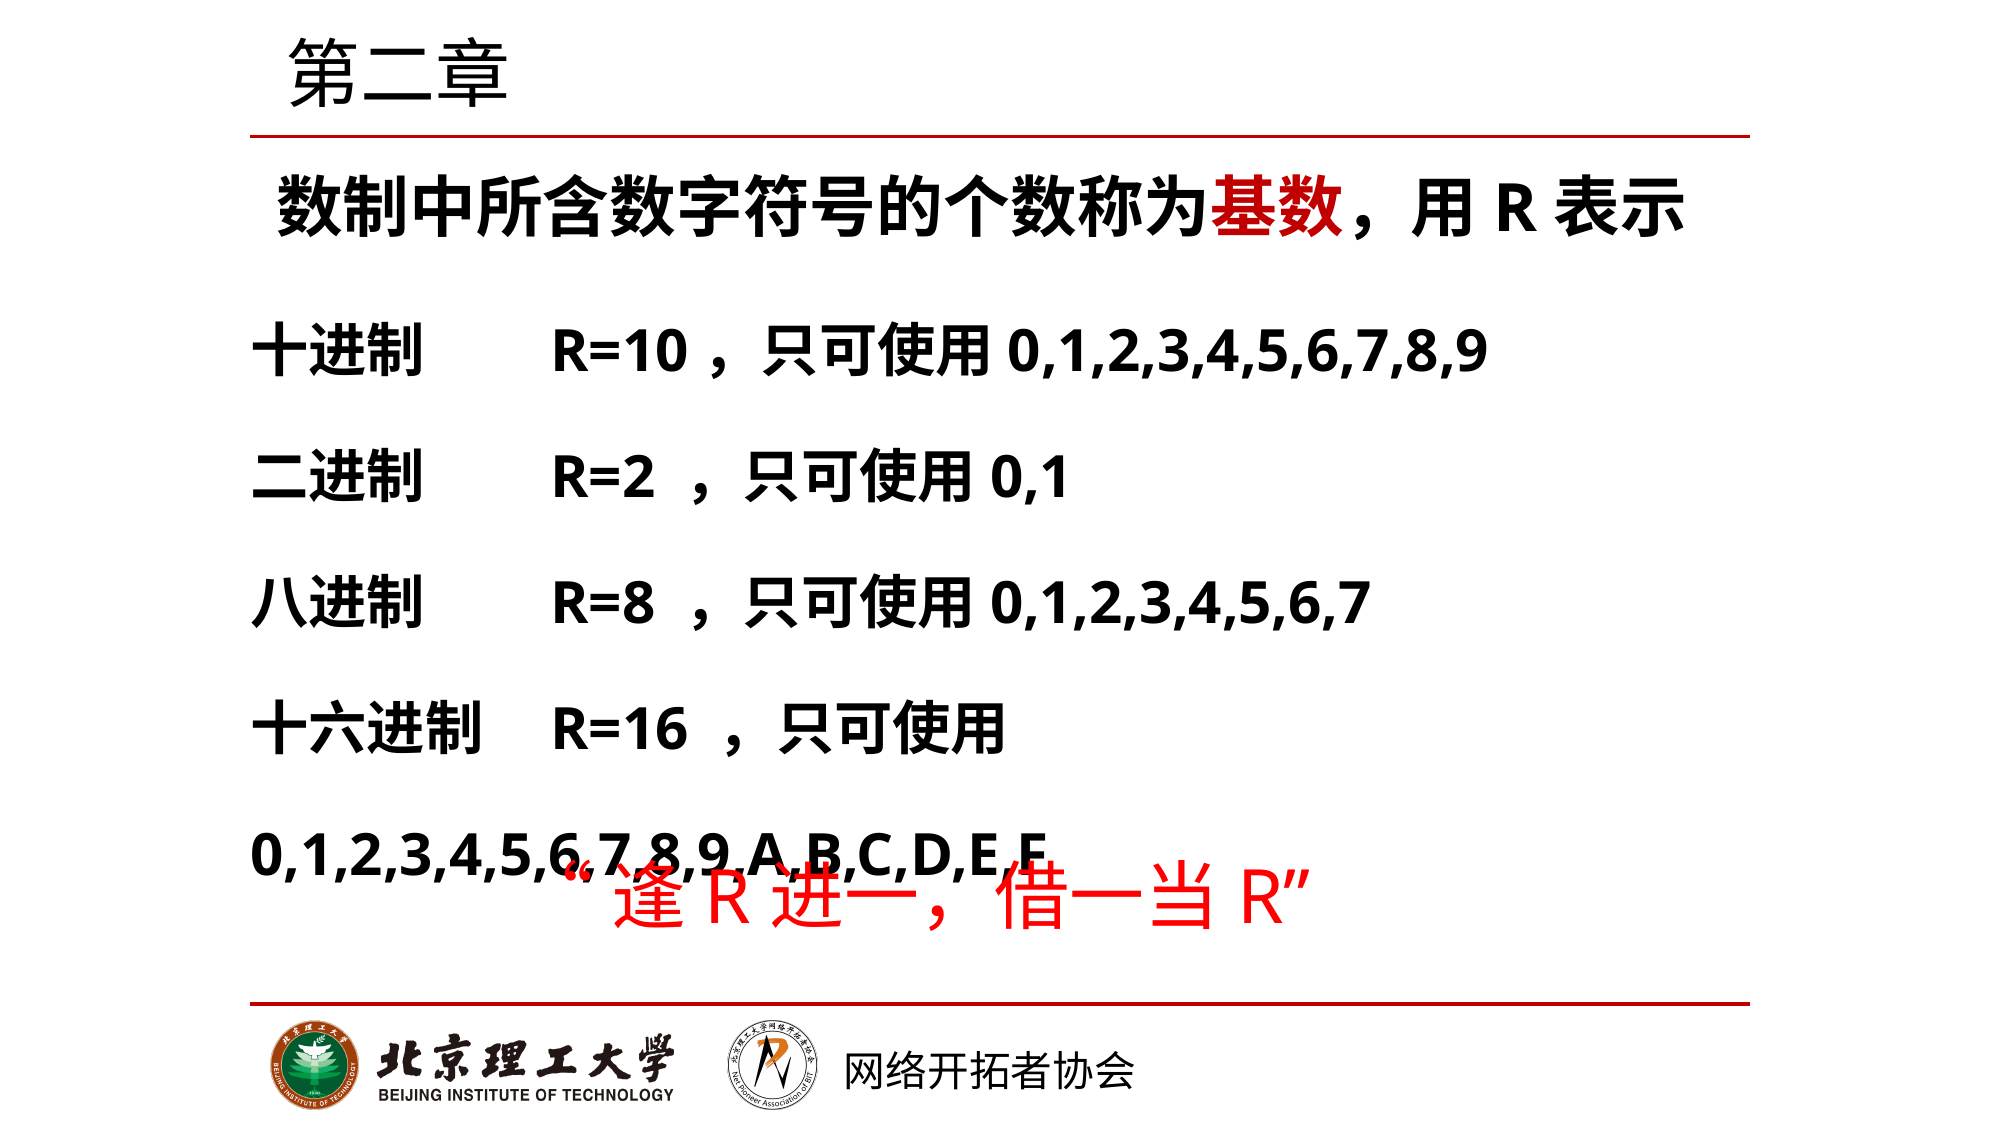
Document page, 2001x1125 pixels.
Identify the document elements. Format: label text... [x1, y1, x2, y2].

text_box 数制中所含数字符号的个数称为基数，用R表示 [217, 158, 1717, 257]
text_box 第二章 [270, 19, 1696, 124]
text_box 网络开拓者协会 [828, 1037, 1402, 1102]
text_box “逢R进一，借一当R” [503, 840, 1395, 946]
picture [270, 1020, 674, 1110]
picture [727, 1020, 818, 1110]
text_box 十进制 R=10，只可使用0,1,2,3,4,5,6,7,8,9 二进制 R=2 ，只可使用0,1 八进制 R=8 ，只可使用0,1,2,3,4,5,6,7 十六进制 R=16 ，只可使用0,1,2,3,4,5,6,7,8,9,A,B,C,D,E,F [235, 257, 1717, 895]
